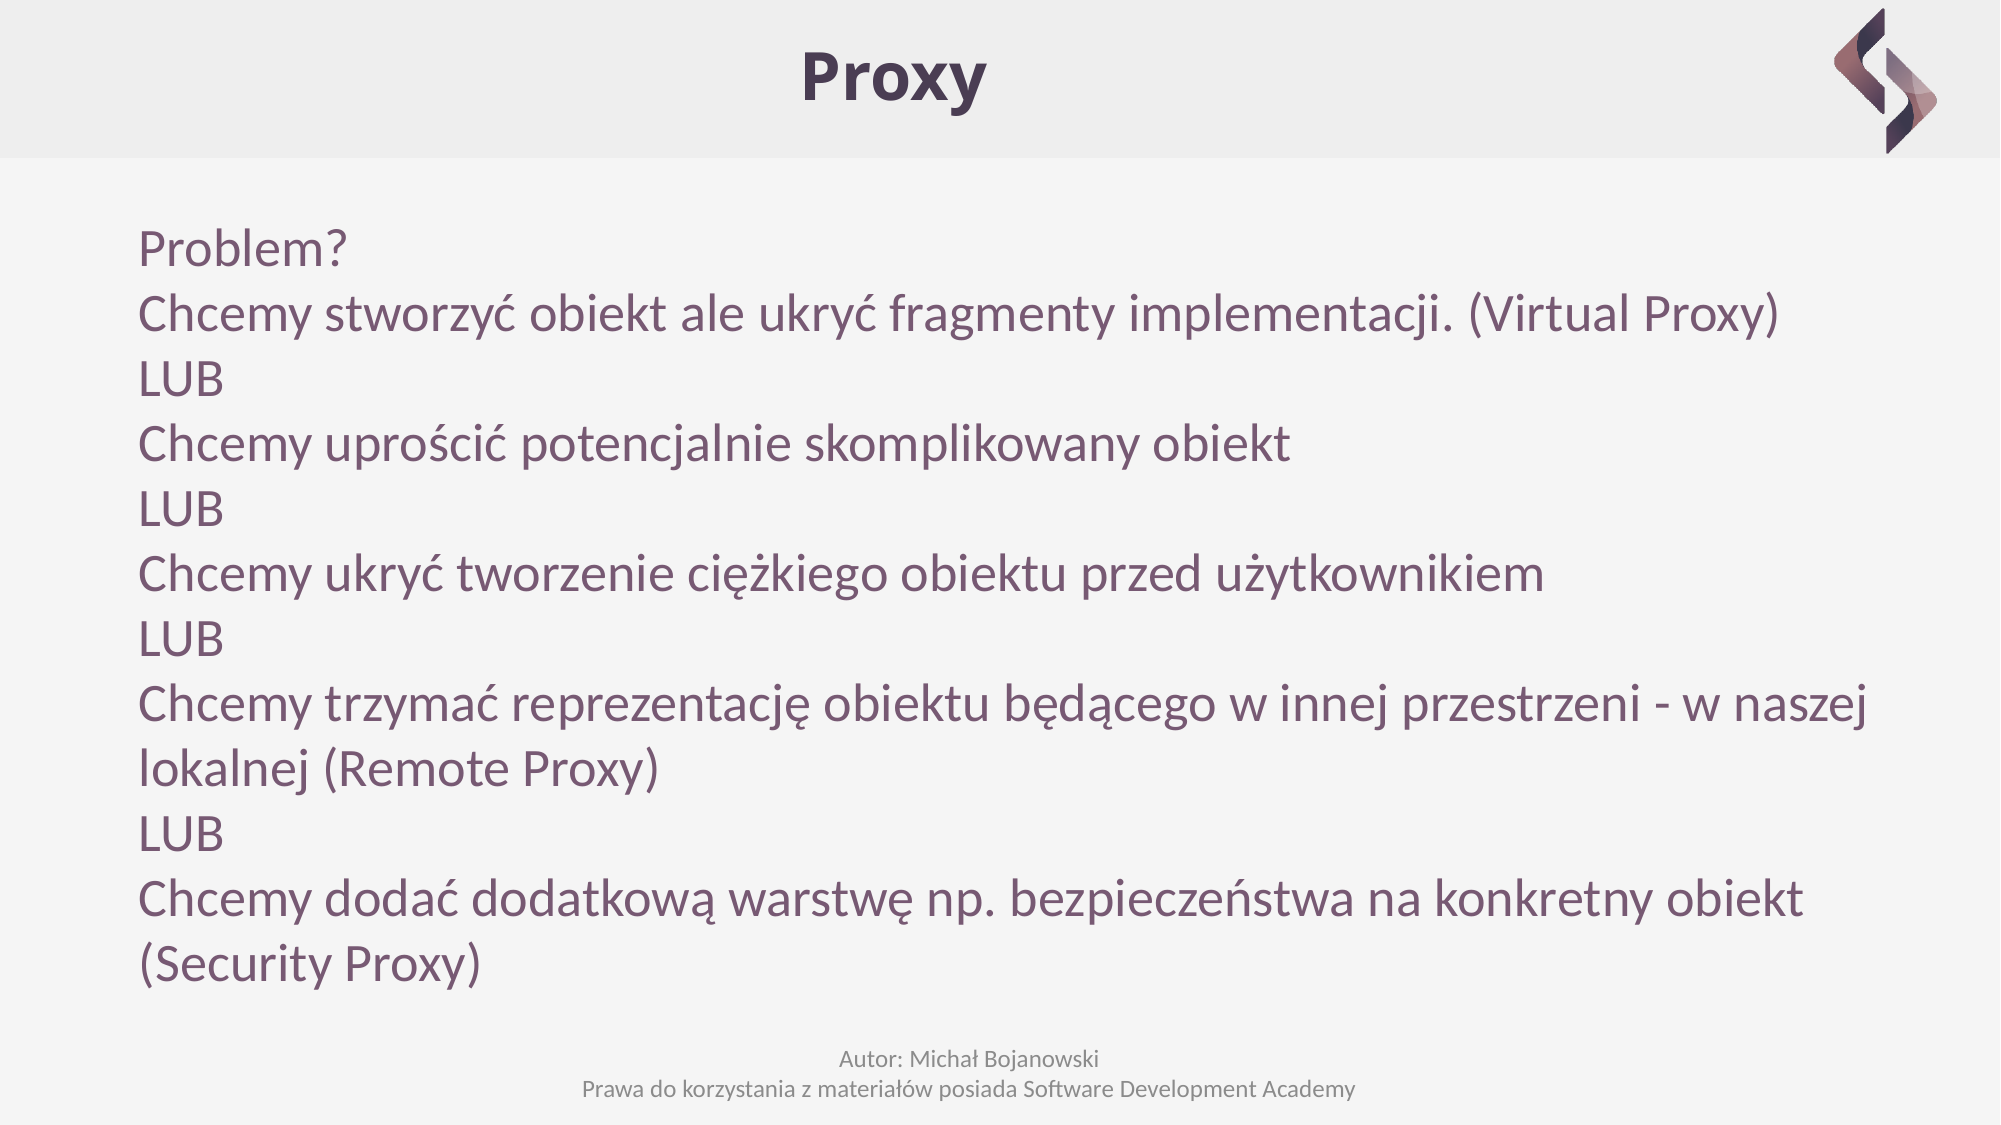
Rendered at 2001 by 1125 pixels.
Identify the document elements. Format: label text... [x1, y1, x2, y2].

picture [1787, 0, 2001, 166]
title Proxy [0, 0, 1788, 158]
text_box Problem? Chcemy stworzyć obiekt ale ukryć fragmenty implementacji. (Virtual Proxy) LUB Chcemy uprościć potencjalnie skomplikowany obiekt LUB Chcemy ukryć tworzenie ciężkiego obiektu przed użytkownikiem LUB Chcemy trzymać reprezentację obiektu będącego w innej przestrzeni - w naszej lokalnej (Remote Proxy) LUB Chcemy dodać dodatkową warstwę np. bezpieczeństwa na konkretny obiekt (Security Proxy) [123, 205, 1921, 1125]
